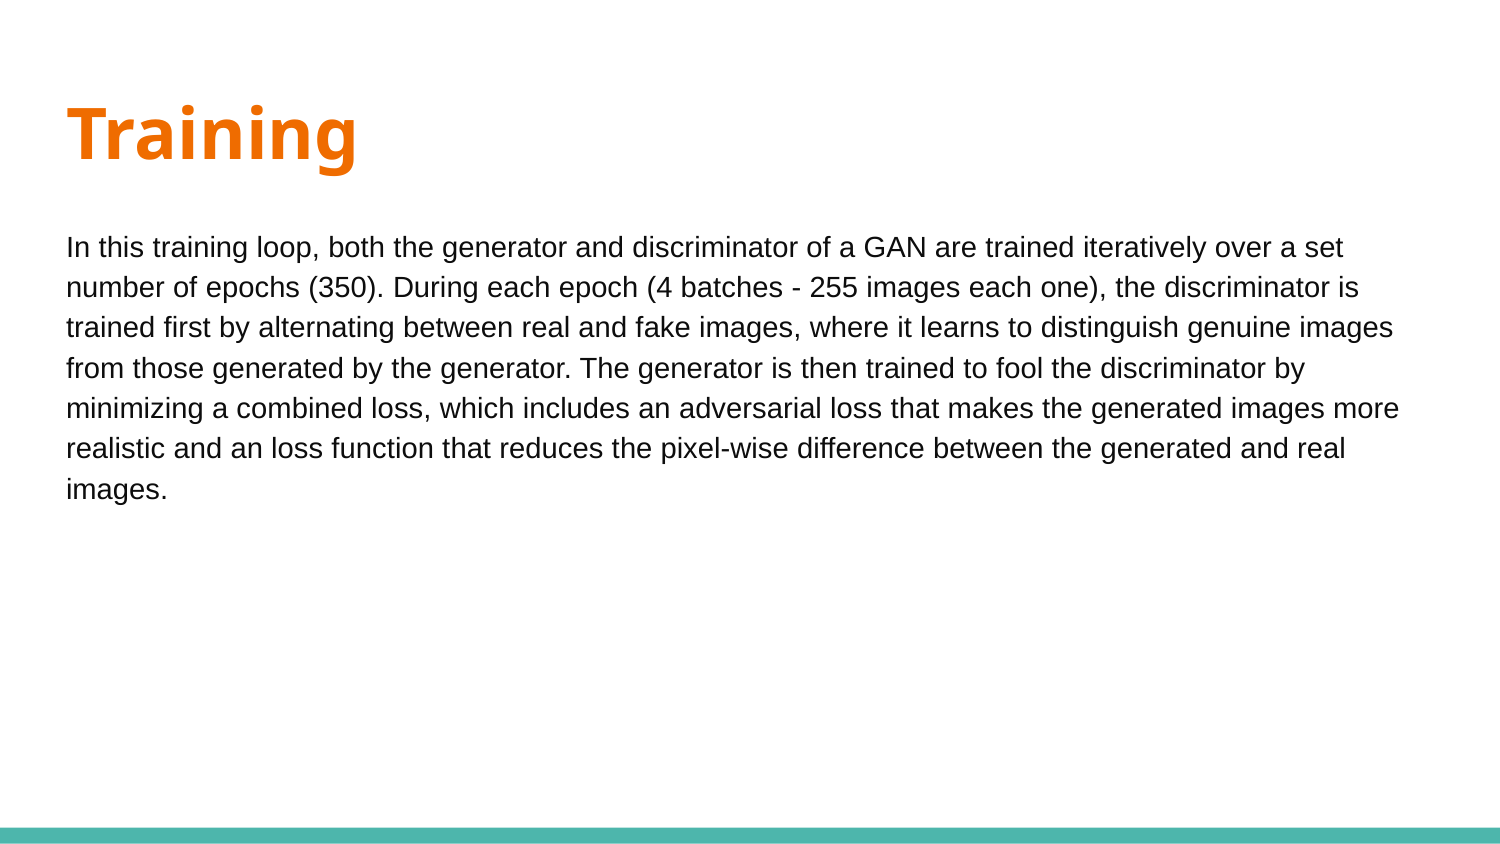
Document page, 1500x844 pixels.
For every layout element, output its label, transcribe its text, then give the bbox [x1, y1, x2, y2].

list In this training loop, both the generator and discriminator of a GAN are trained iteratively over a set number of epochs (350). During each epoch (4 batches - 255 images each one), the discriminator is trained first by alternating between real and fake images, where it learns to distinguish genuine images from those generated by the generator. The generator is then trained to fool the discriminator by minimizing a combined loss, which includes an adversarial loss that makes the generated images more realistic and an loss function that reduces the pixel-wise difference between the generated and real images. [51, 207, 1449, 750]
title Training [51, 72, 1449, 189]
